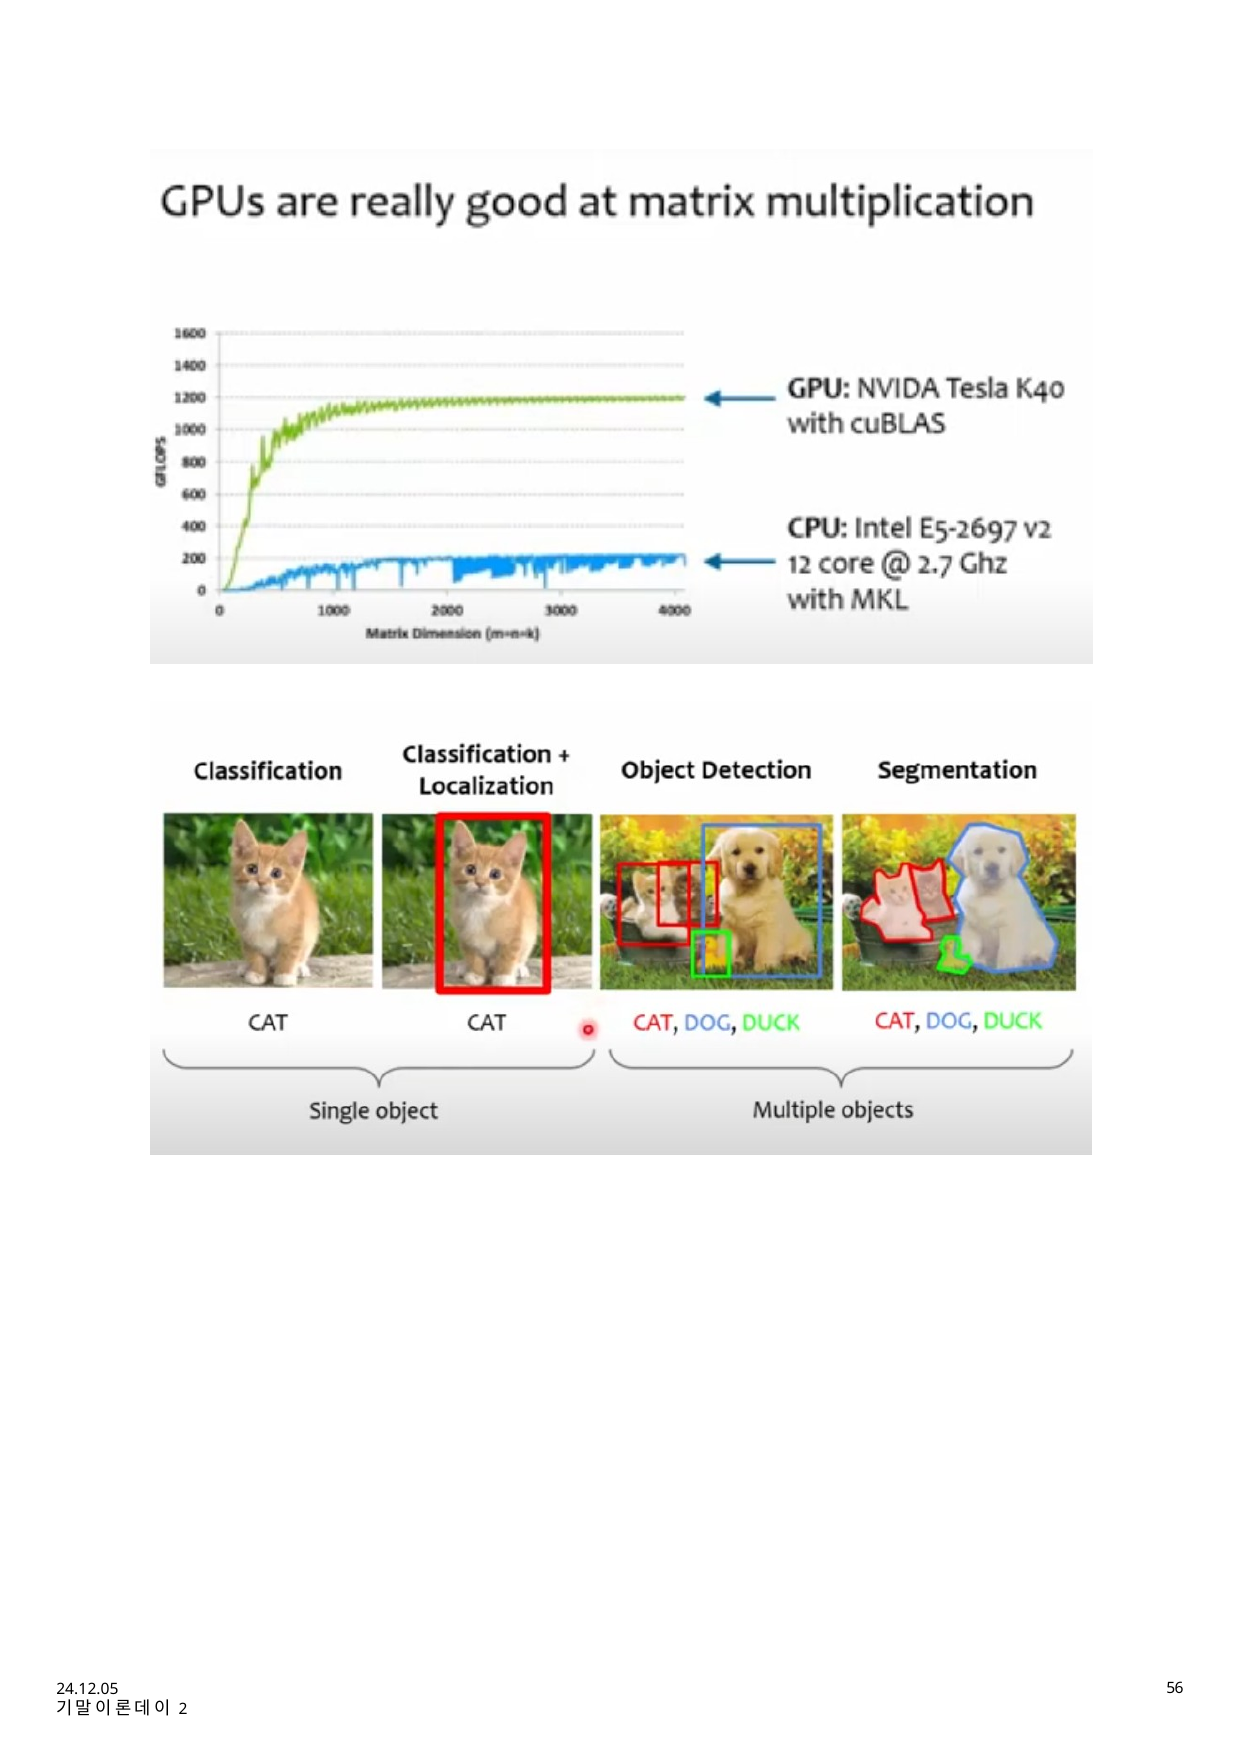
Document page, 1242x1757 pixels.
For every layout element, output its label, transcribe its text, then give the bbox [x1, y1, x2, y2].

picture [149, 701, 1092, 1155]
slide_number 56 [1159, 1676, 1194, 1757]
footer 24.12.05 기말이론데이2 [54, 1676, 220, 1757]
picture [149, 149, 1093, 665]
